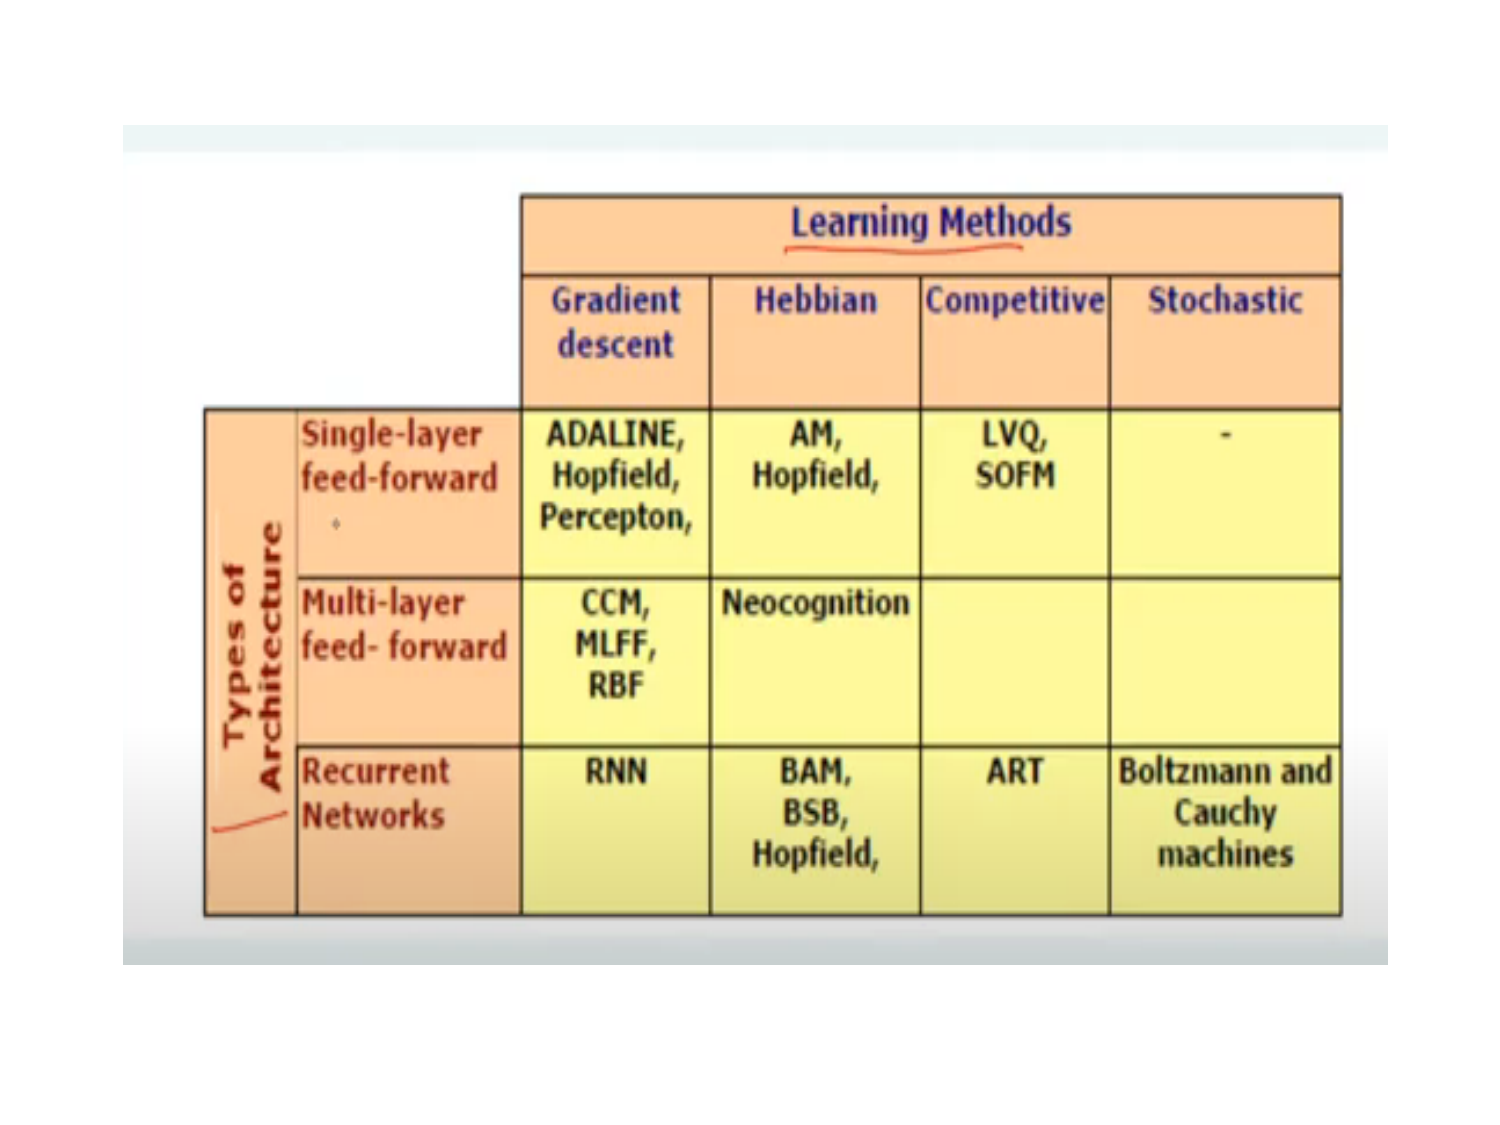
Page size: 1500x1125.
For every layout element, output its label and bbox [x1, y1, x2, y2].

picture [123, 125, 1389, 965]
